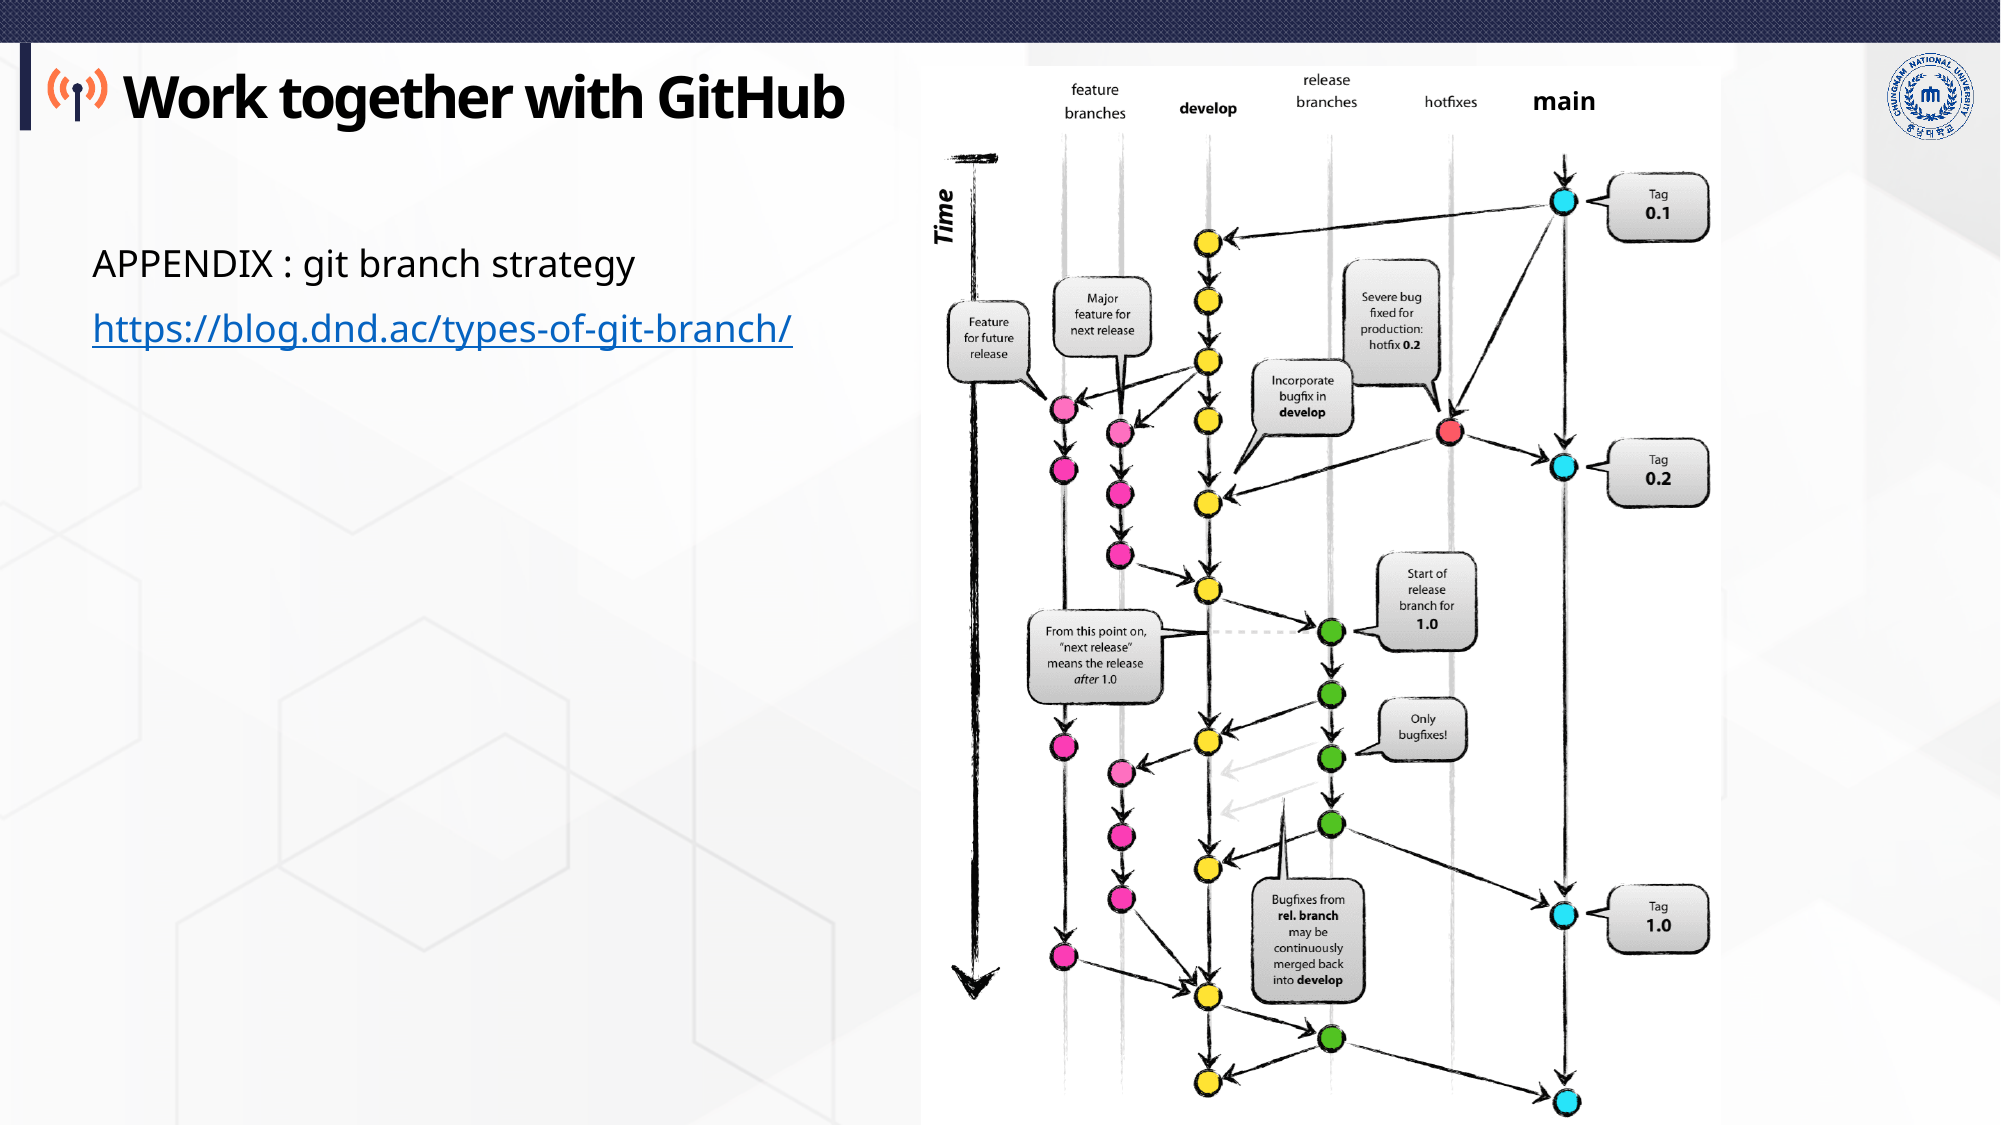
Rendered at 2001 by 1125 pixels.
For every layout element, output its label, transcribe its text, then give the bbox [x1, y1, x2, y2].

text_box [47, 59, 1240, 131]
text_box APPENDIX : git branch strategy https://blog.dnd.ac/types-of-git-branch/ [77, 229, 877, 364]
text_box [19, 42, 32, 131]
picture [0, 0, 2001, 1125]
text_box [921, 66, 1721, 1125]
